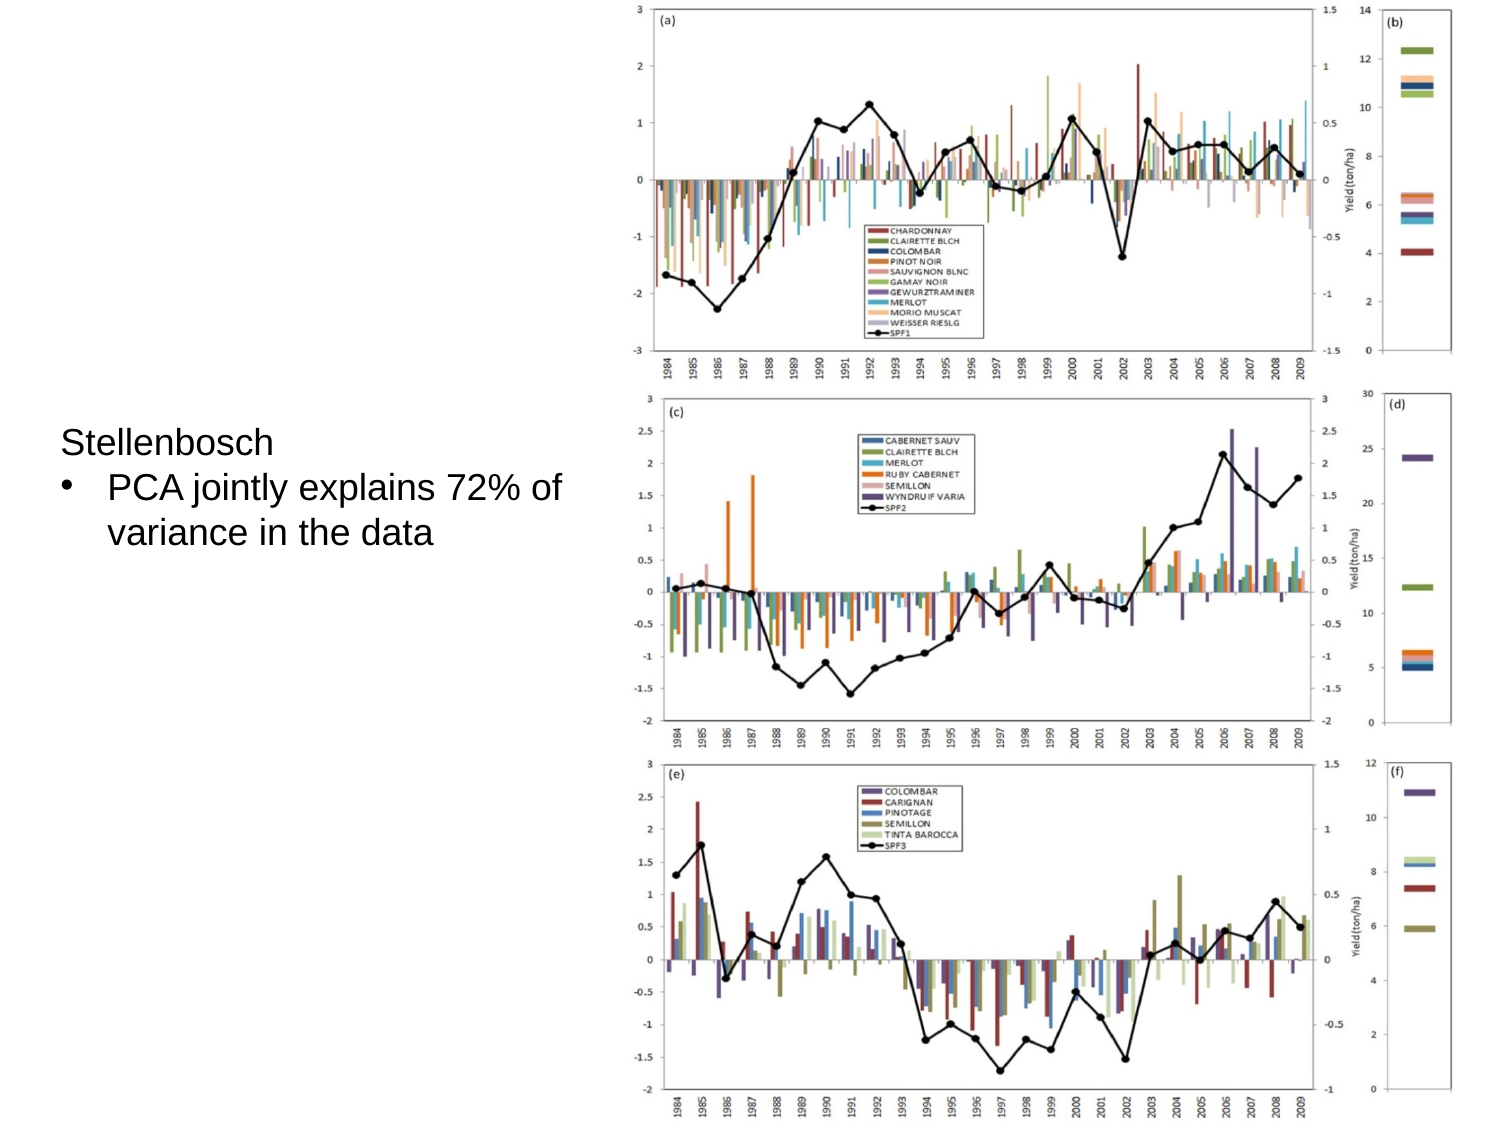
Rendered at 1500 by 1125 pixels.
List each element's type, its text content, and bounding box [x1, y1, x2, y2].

picture [631, 0, 1500, 1125]
text_box Stellenbosch PCA jointly explains 72% of variance in the data [45, 410, 590, 560]
